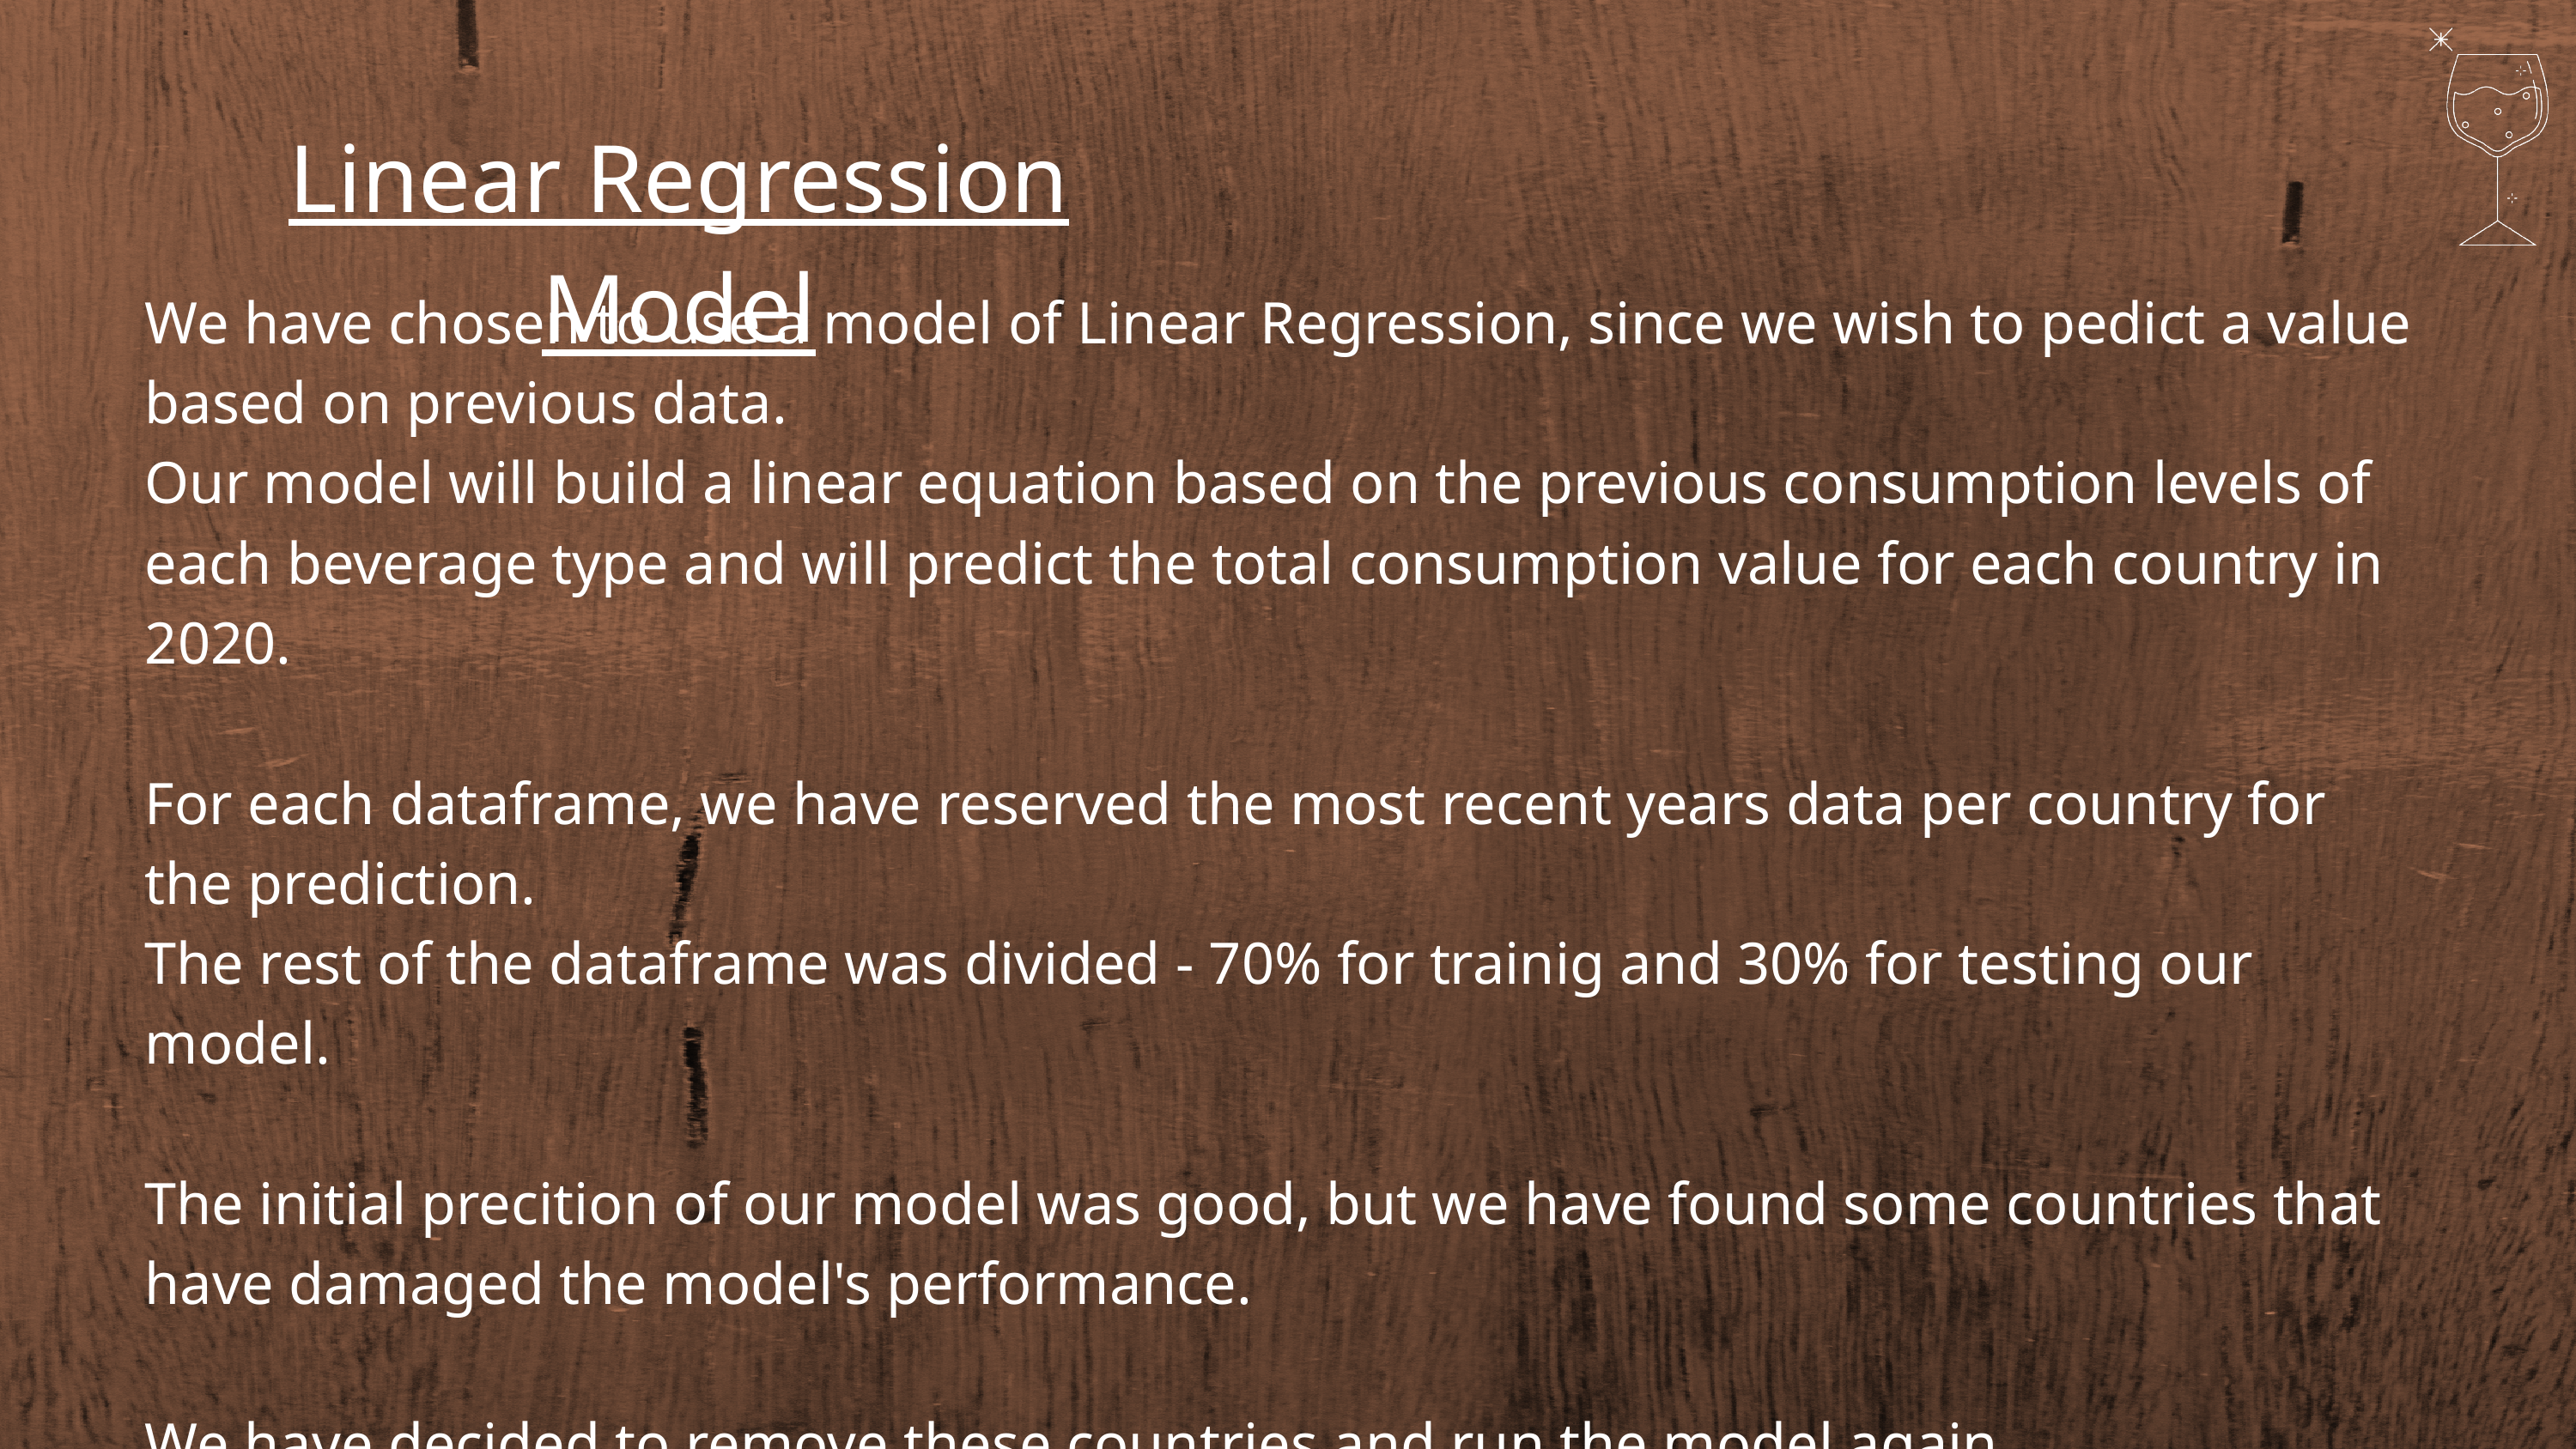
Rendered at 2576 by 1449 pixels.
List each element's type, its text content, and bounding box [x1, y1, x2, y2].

text_box Linear Regression Model [144, 100, 1213, 275]
picture [0, 0, 2576, 1449]
text_box We have chosen to use a model of Linear Regression, since we wish to pedict a value based on previous data. Our model will build a linear equation based on the previous consumption levels of each beverage type and will predict the total consumption value for each country in 2020. For each dataframe, we have reserved the most recent years data per country for the prediction. The rest of the dataframe was divided - 70% for trainig and 30% for testing our model. The initial precition of our model was good, but we have found some countries that have damaged the model's performance. We have decided to remove these countries and run the model again. [144, 275, 2432, 1449]
